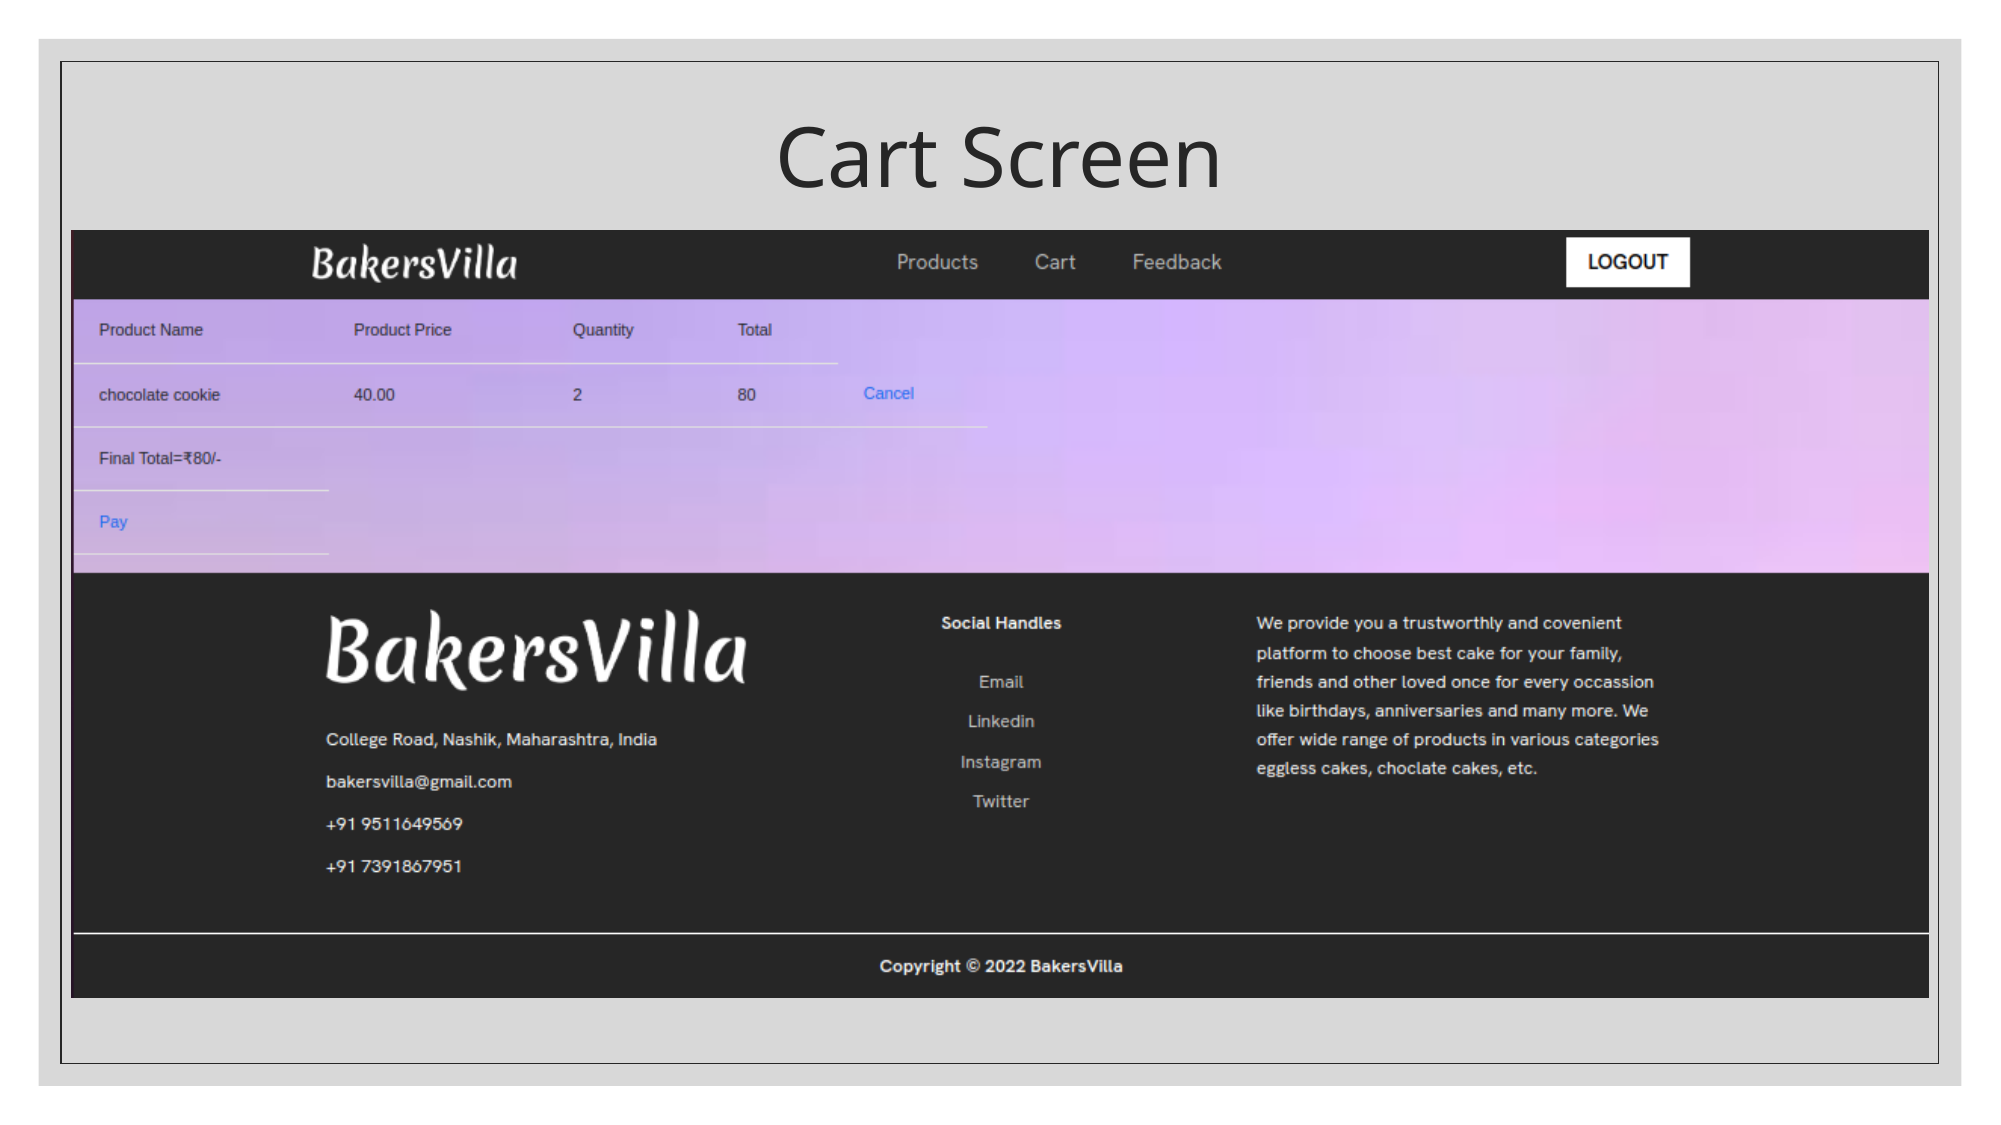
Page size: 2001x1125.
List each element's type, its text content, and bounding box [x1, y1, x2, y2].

title Cart Screen [174, 90, 1825, 226]
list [71, 230, 1929, 998]
